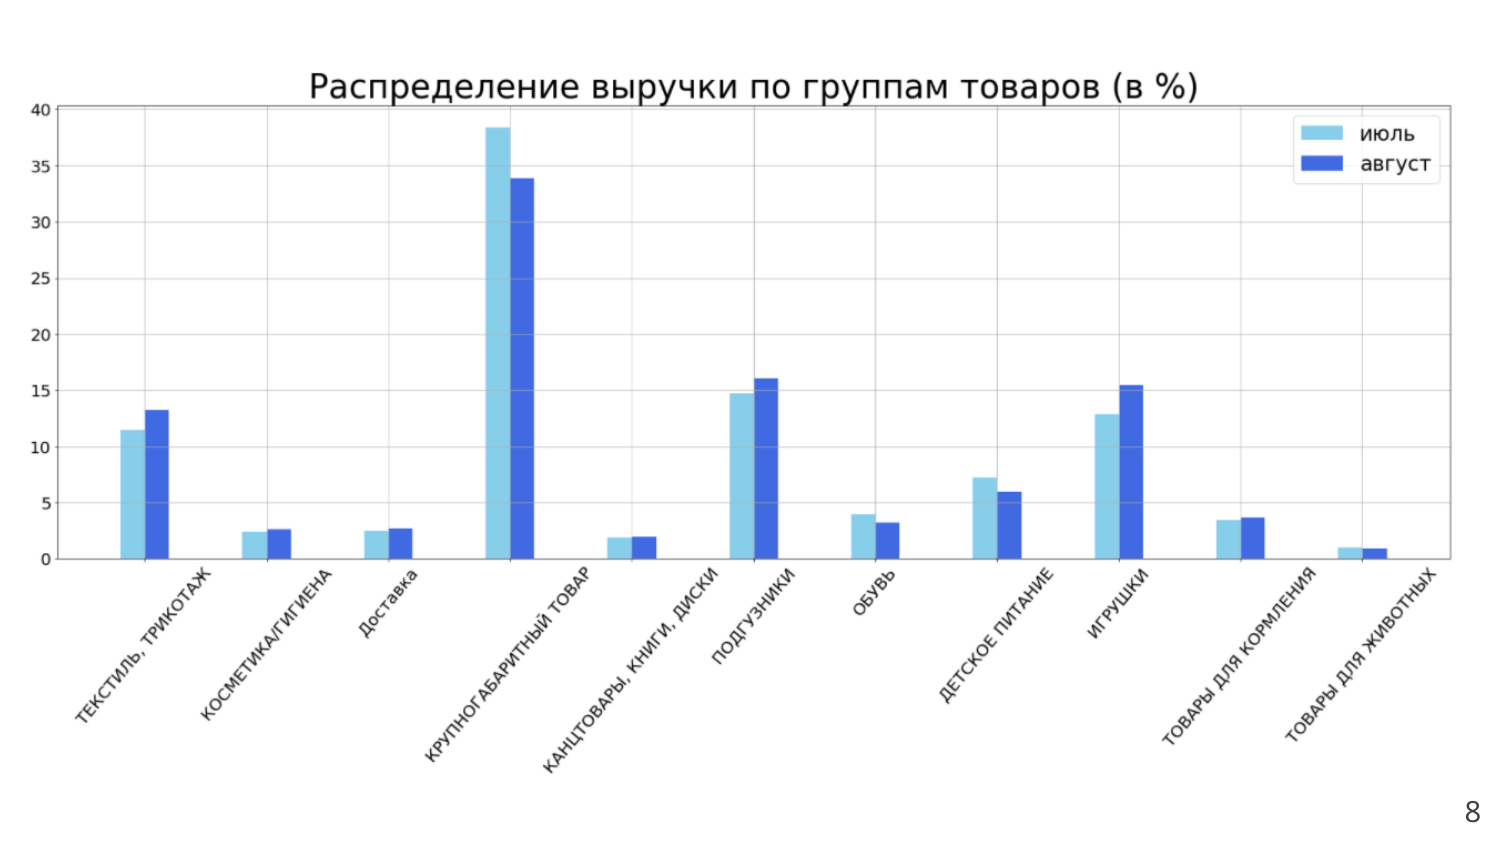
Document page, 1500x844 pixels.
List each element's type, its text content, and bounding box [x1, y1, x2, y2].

picture [24, 61, 1476, 783]
text_box 8 [1449, 778, 1500, 843]
